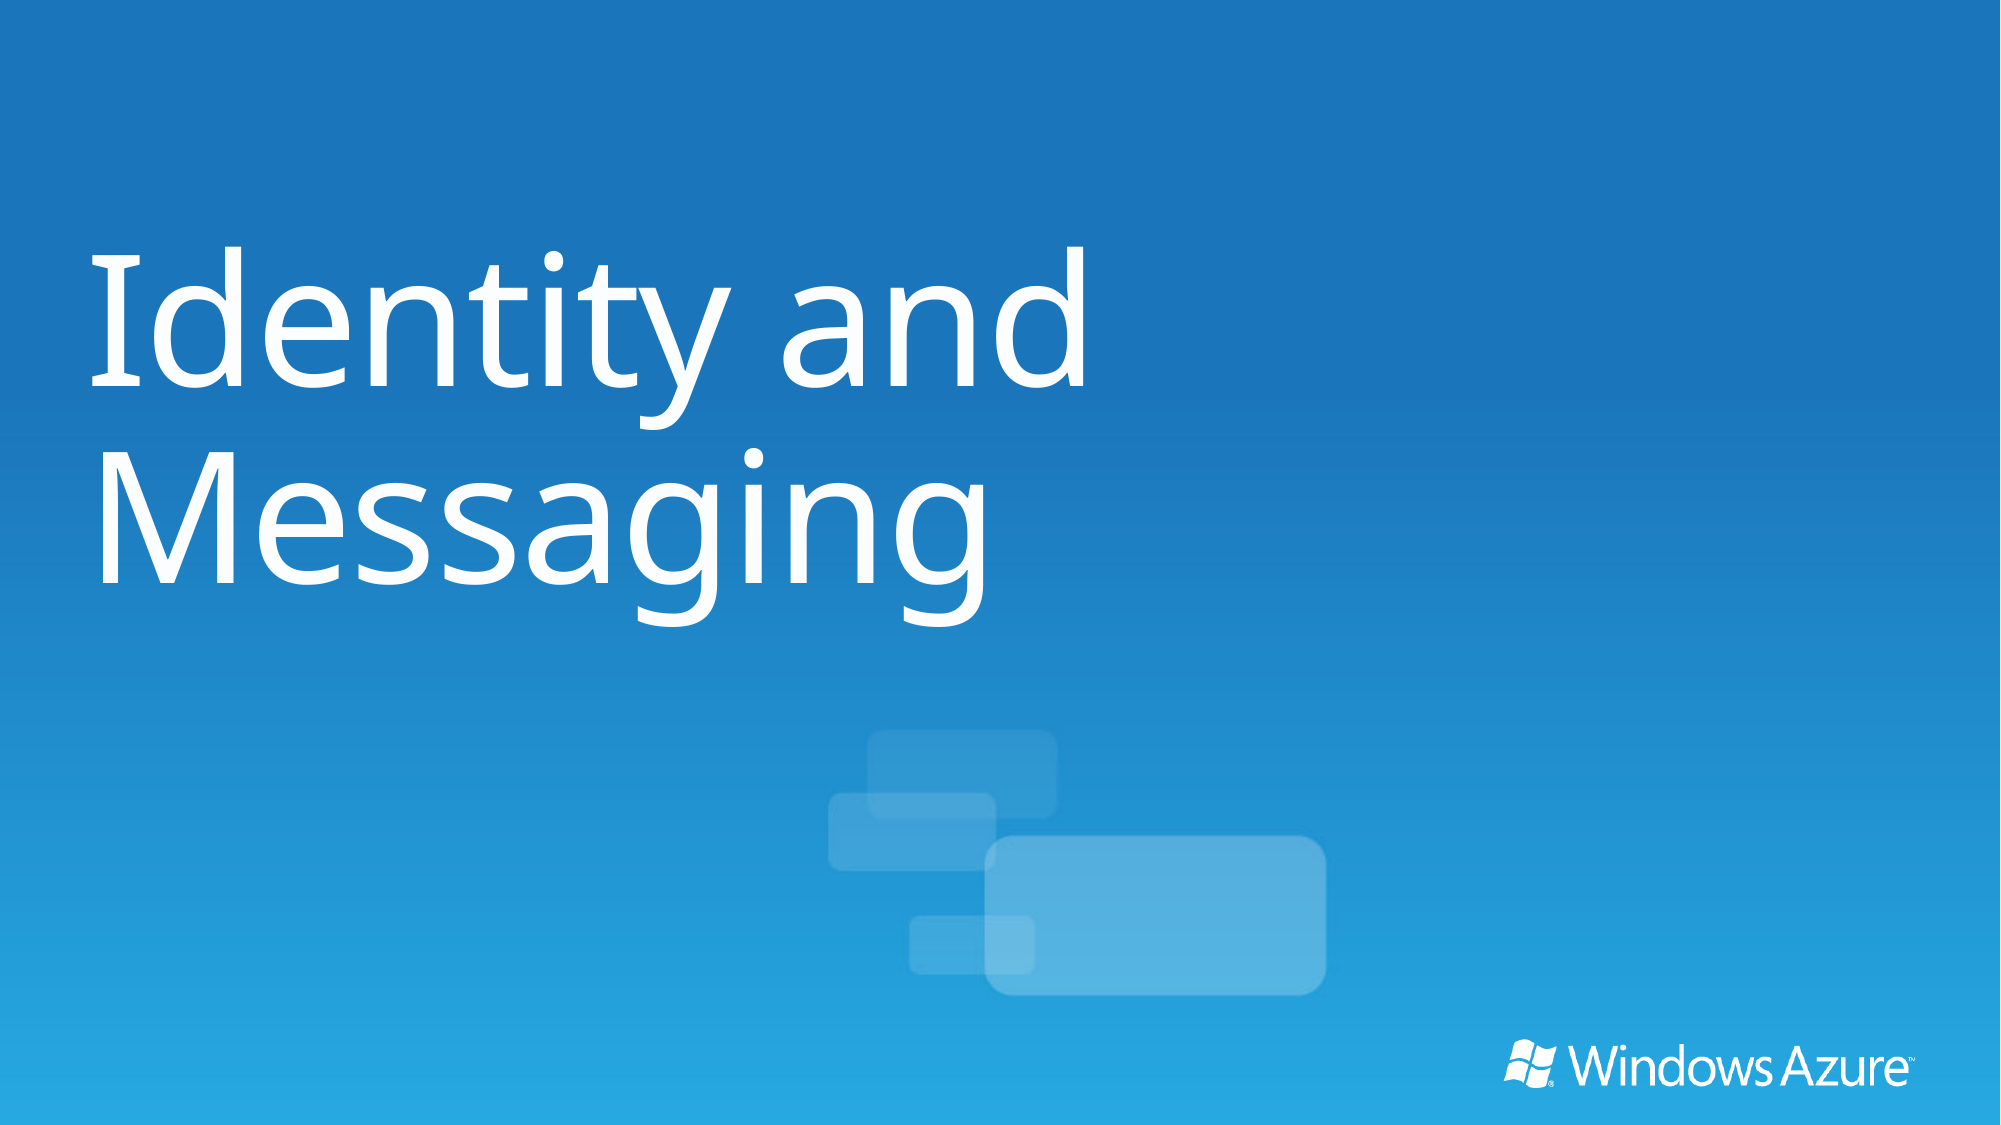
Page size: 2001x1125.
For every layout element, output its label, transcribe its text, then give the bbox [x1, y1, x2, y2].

list Identity and Messaging [85, 312, 1841, 539]
picture [0, 0, 2001, 1125]
